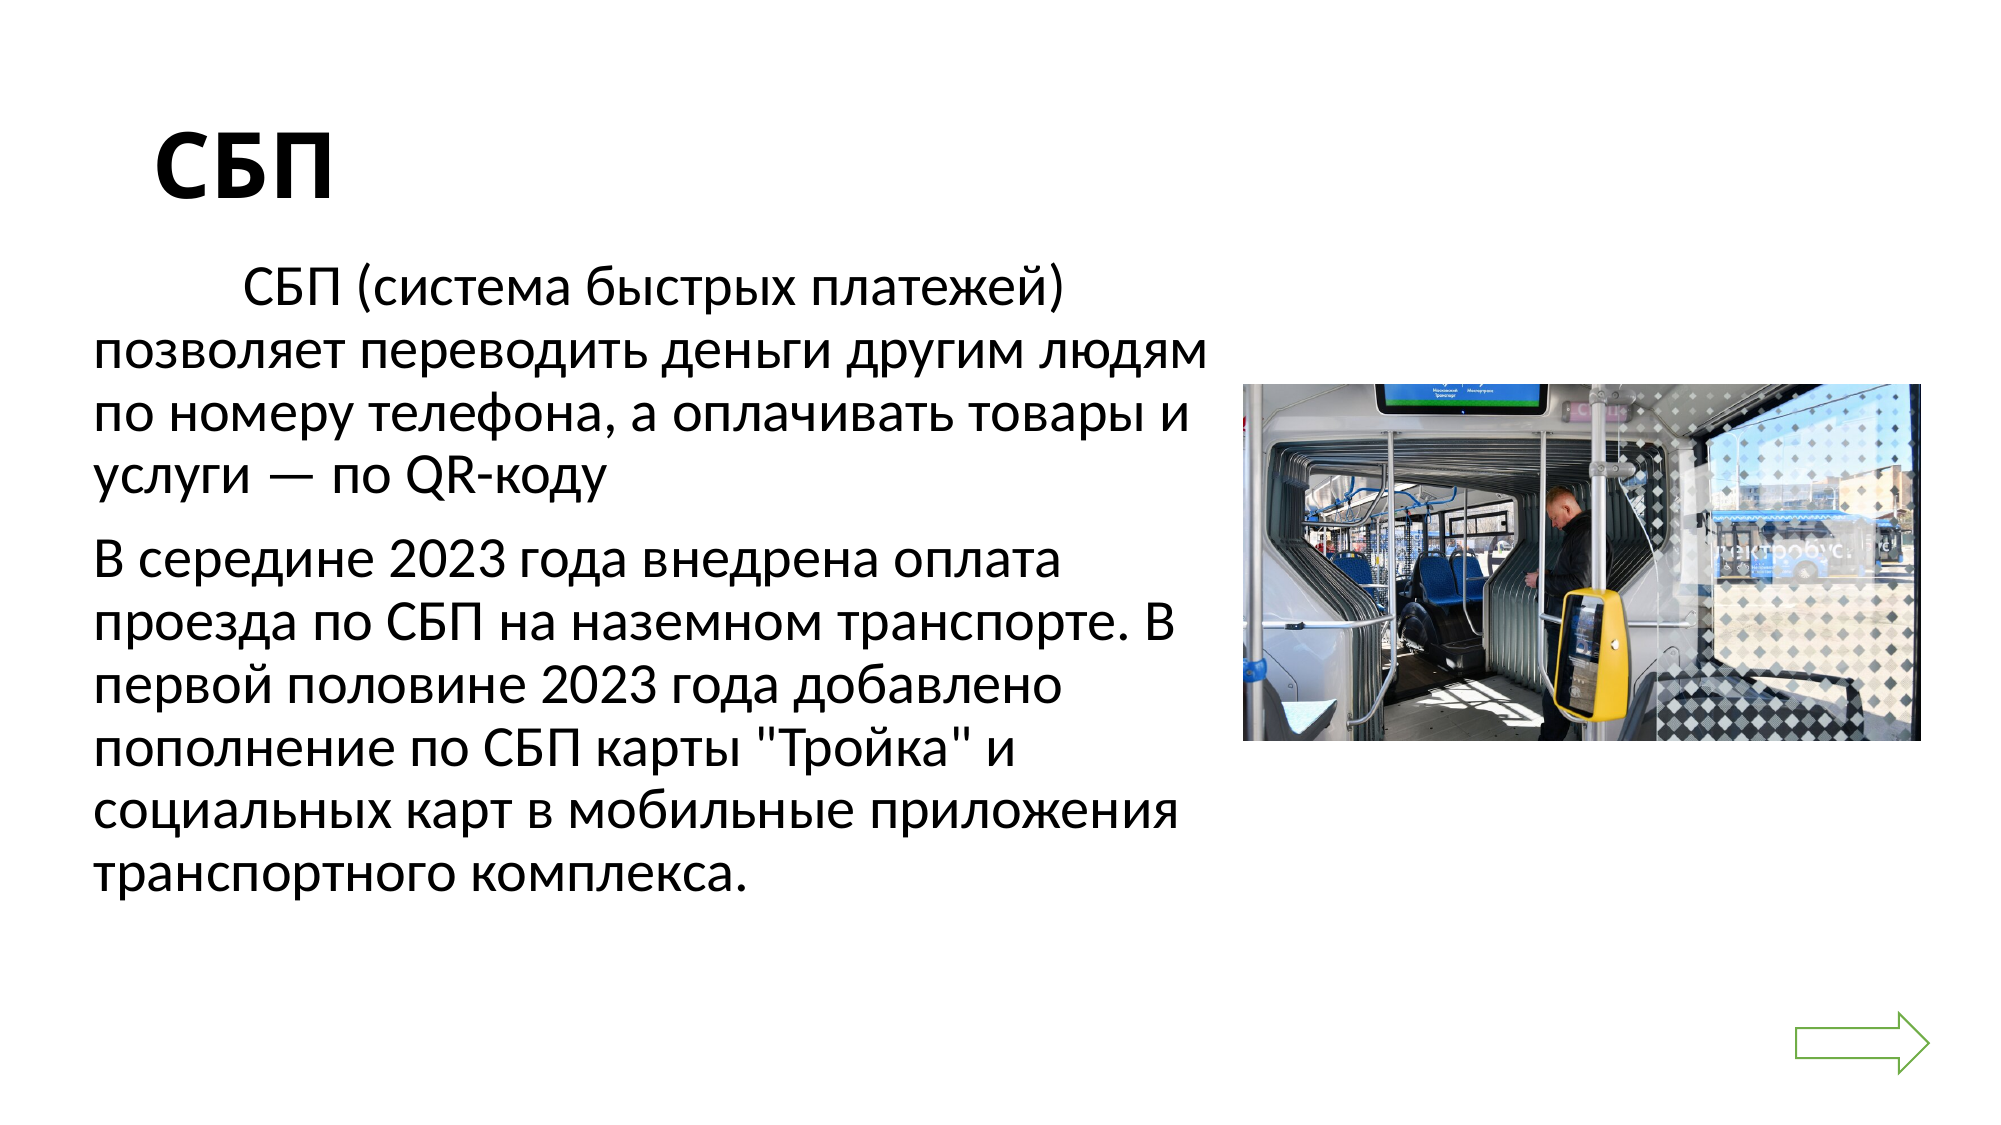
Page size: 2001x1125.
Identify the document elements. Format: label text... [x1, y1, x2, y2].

list СБП (система быстрых платежей) позволяет переводить деньги другим людям по номеру телефона, а оплачивать товары и услуги — по QR-коду В середине 2023 года внедрена оплата проезда по СБП на наземном транспорте. В первой половине 2023 года добавлено пополнение по СБП карты "Тройка" и социальных карт в мобильные приложения транспортного комплекса. [79, 247, 1235, 962]
text_box [1795, 1010, 1931, 1076]
title СБП [137, 59, 1863, 278]
picture [1243, 384, 1921, 741]
